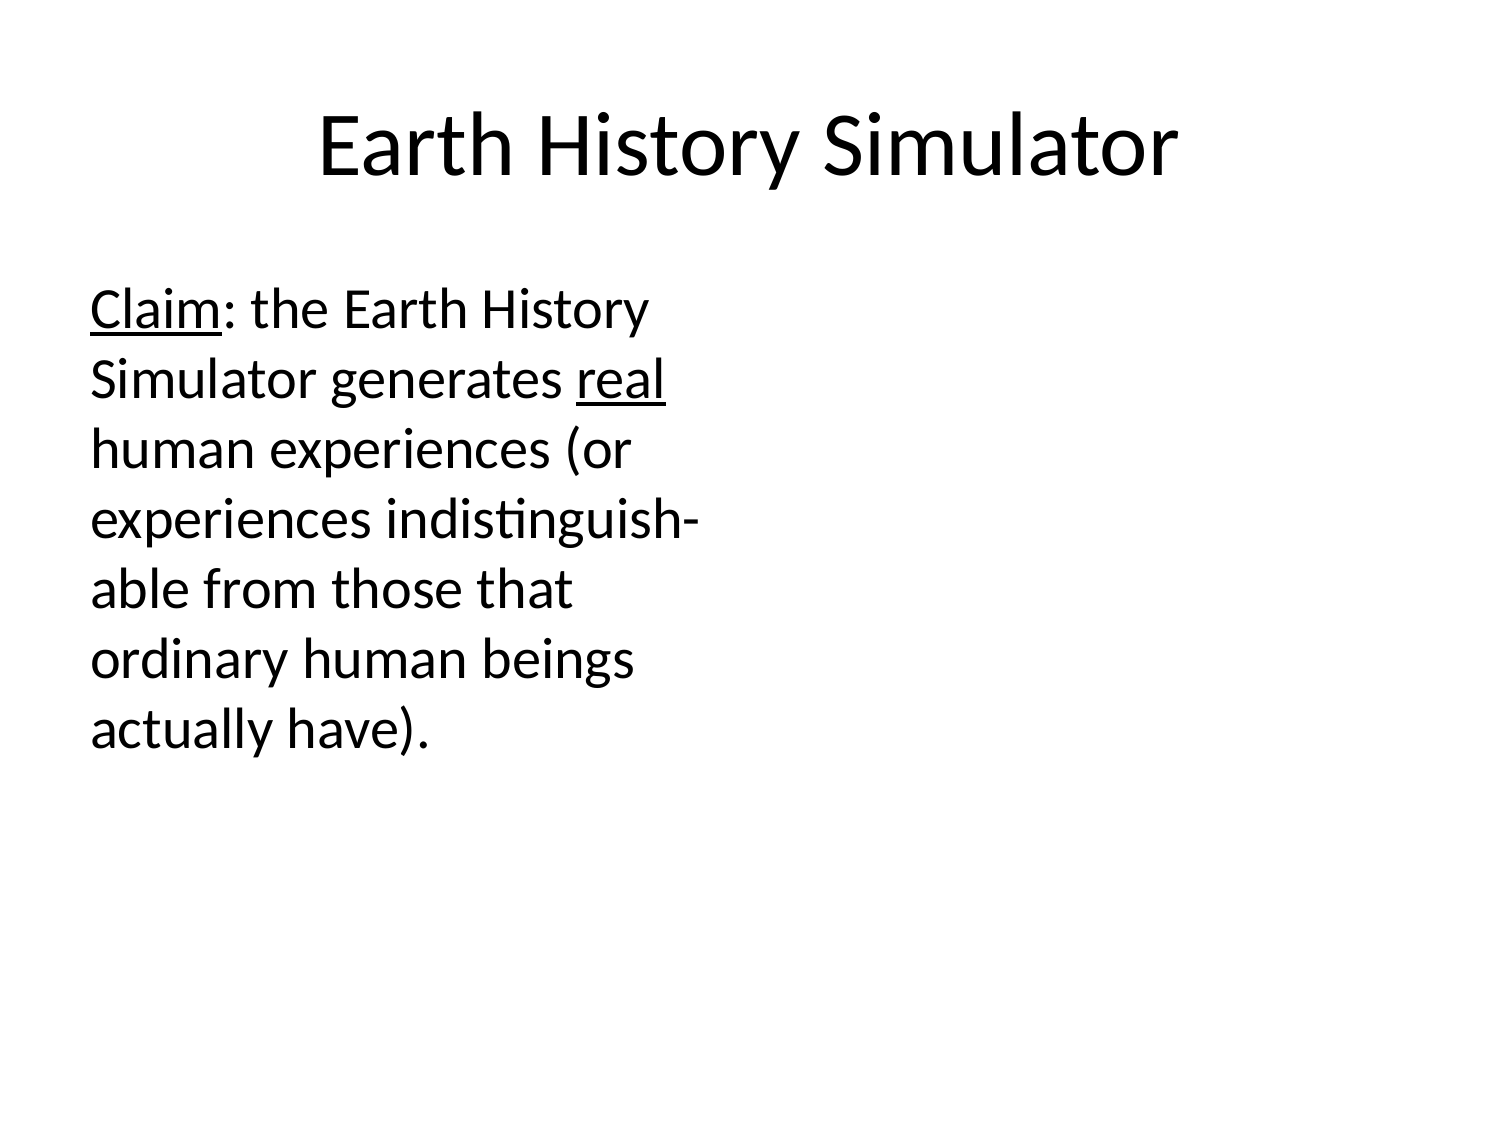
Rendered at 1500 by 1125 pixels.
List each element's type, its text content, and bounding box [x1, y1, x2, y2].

title Earth History Simulator [75, 45, 1425, 233]
list Claim: the Earth History Simulator generates real human experiences (or experiences indistinguish-able from those that ordinary human beings actually have). [75, 262, 738, 1005]
